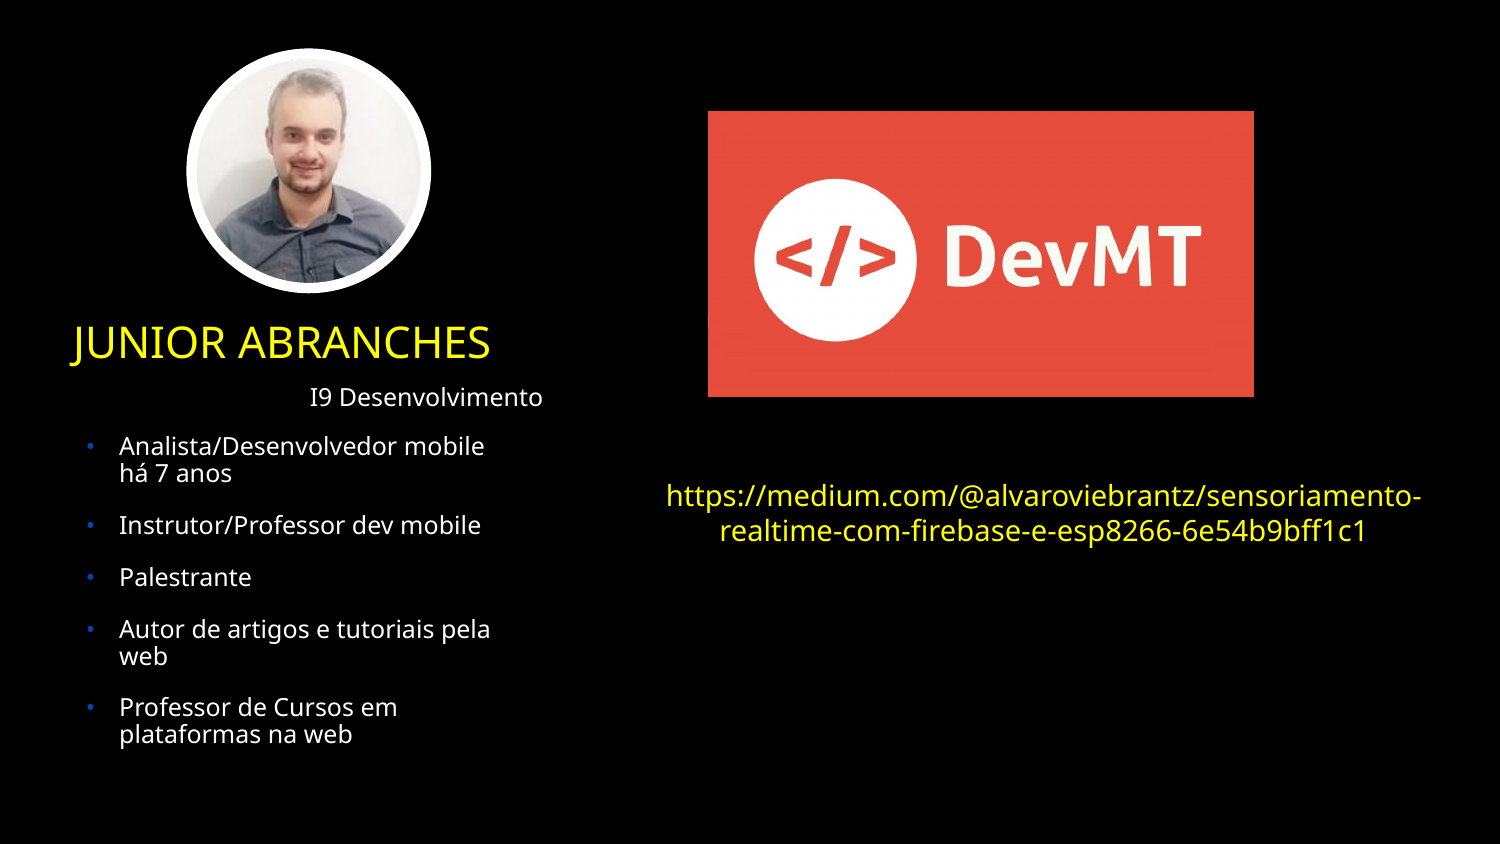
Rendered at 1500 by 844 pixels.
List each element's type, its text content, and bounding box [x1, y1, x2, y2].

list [191, 53, 427, 289]
text_box Analista/Desenvolvedor mobile há 7 anos Instrutor/Professor dev mobile Palestrante Autor de artigos e tutoriais pela web Professor de Cursos em plataformas na web [68, 426, 524, 754]
title JUNIOR ABRANCHES [58, 288, 559, 376]
text_box https://medium.com/@alvaroviebrantz/sensoriamento-realtime-com-firebase-e-esp8266-6e54b9bff1c1 [602, 462, 1486, 597]
picture [707, 111, 1254, 397]
list I9 Desenvolvimento [58, 380, 559, 422]
